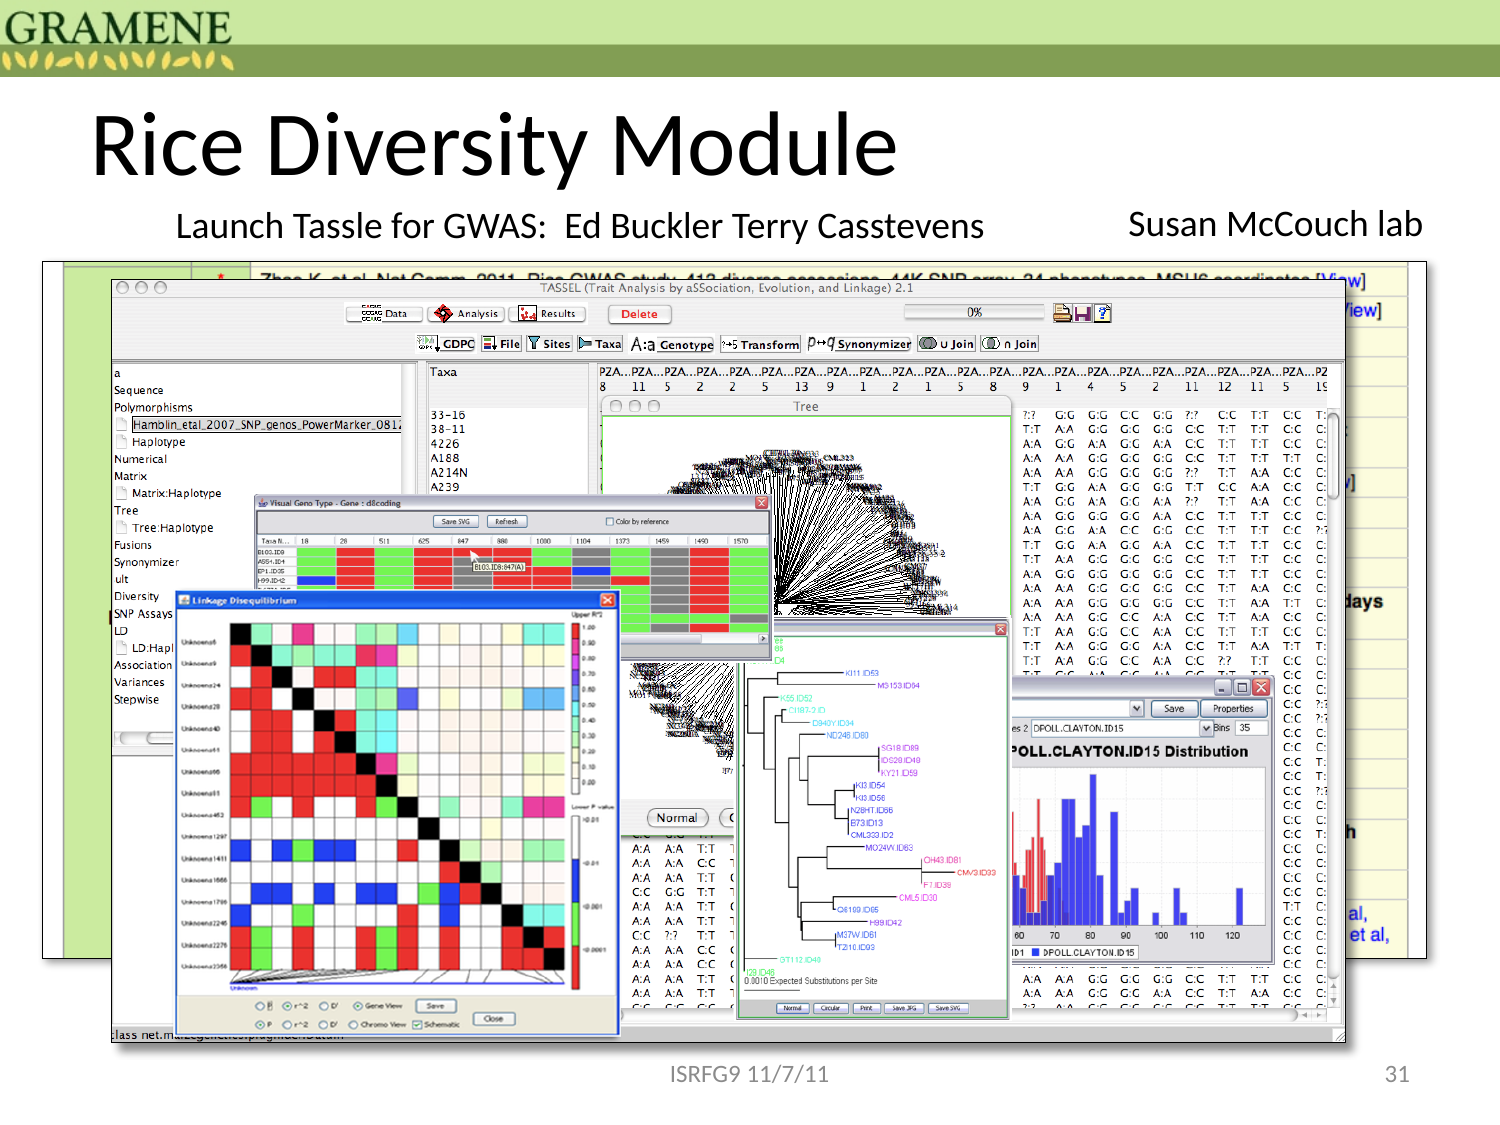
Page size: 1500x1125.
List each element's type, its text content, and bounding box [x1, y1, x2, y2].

slide_number 31 [1074, 1042, 1425, 1103]
title Rice Diversity Module [75, 45, 1425, 233]
footer ISRFG9 11/7/11 [512, 1051, 988, 1103]
picture [42, 261, 1428, 1043]
picture [0, 0, 1500, 77]
text_box Susan McCouch lab [1113, 191, 1439, 252]
text_box Launch Tassle for GWAS: Ed Buckler Terry Casstevens [160, 193, 1001, 254]
